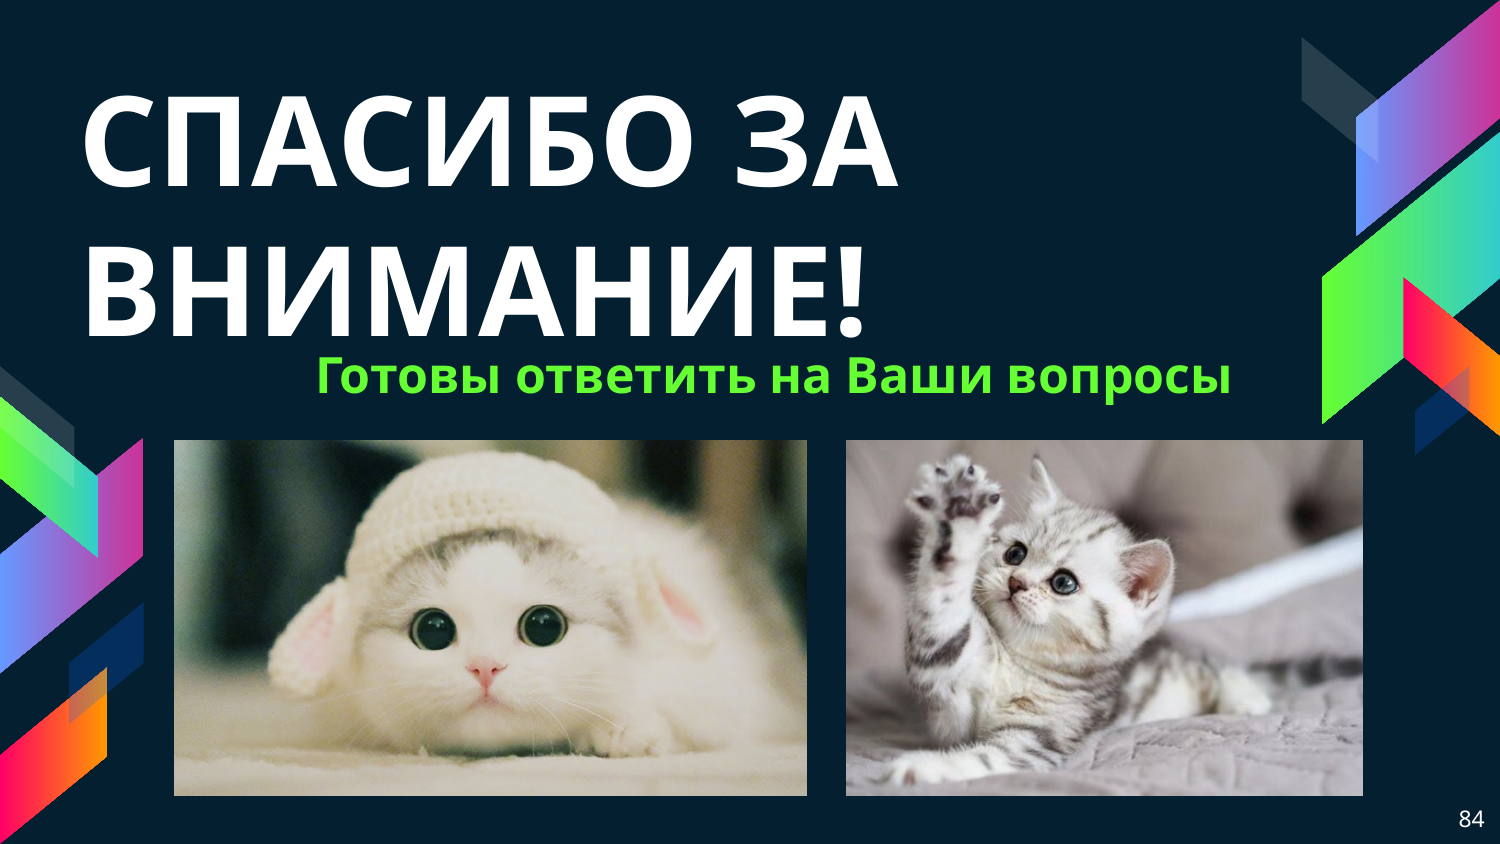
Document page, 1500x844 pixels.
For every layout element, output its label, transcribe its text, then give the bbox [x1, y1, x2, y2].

slide_number 84 [1403, 789, 1500, 844]
picture [846, 440, 1364, 796]
picture [174, 440, 807, 796]
title СПАСИБО ЗА ВНИМАНИЕ! [63, 186, 1259, 377]
subtitle Готовы ответить на Ваши вопросы [300, 328, 1259, 441]
